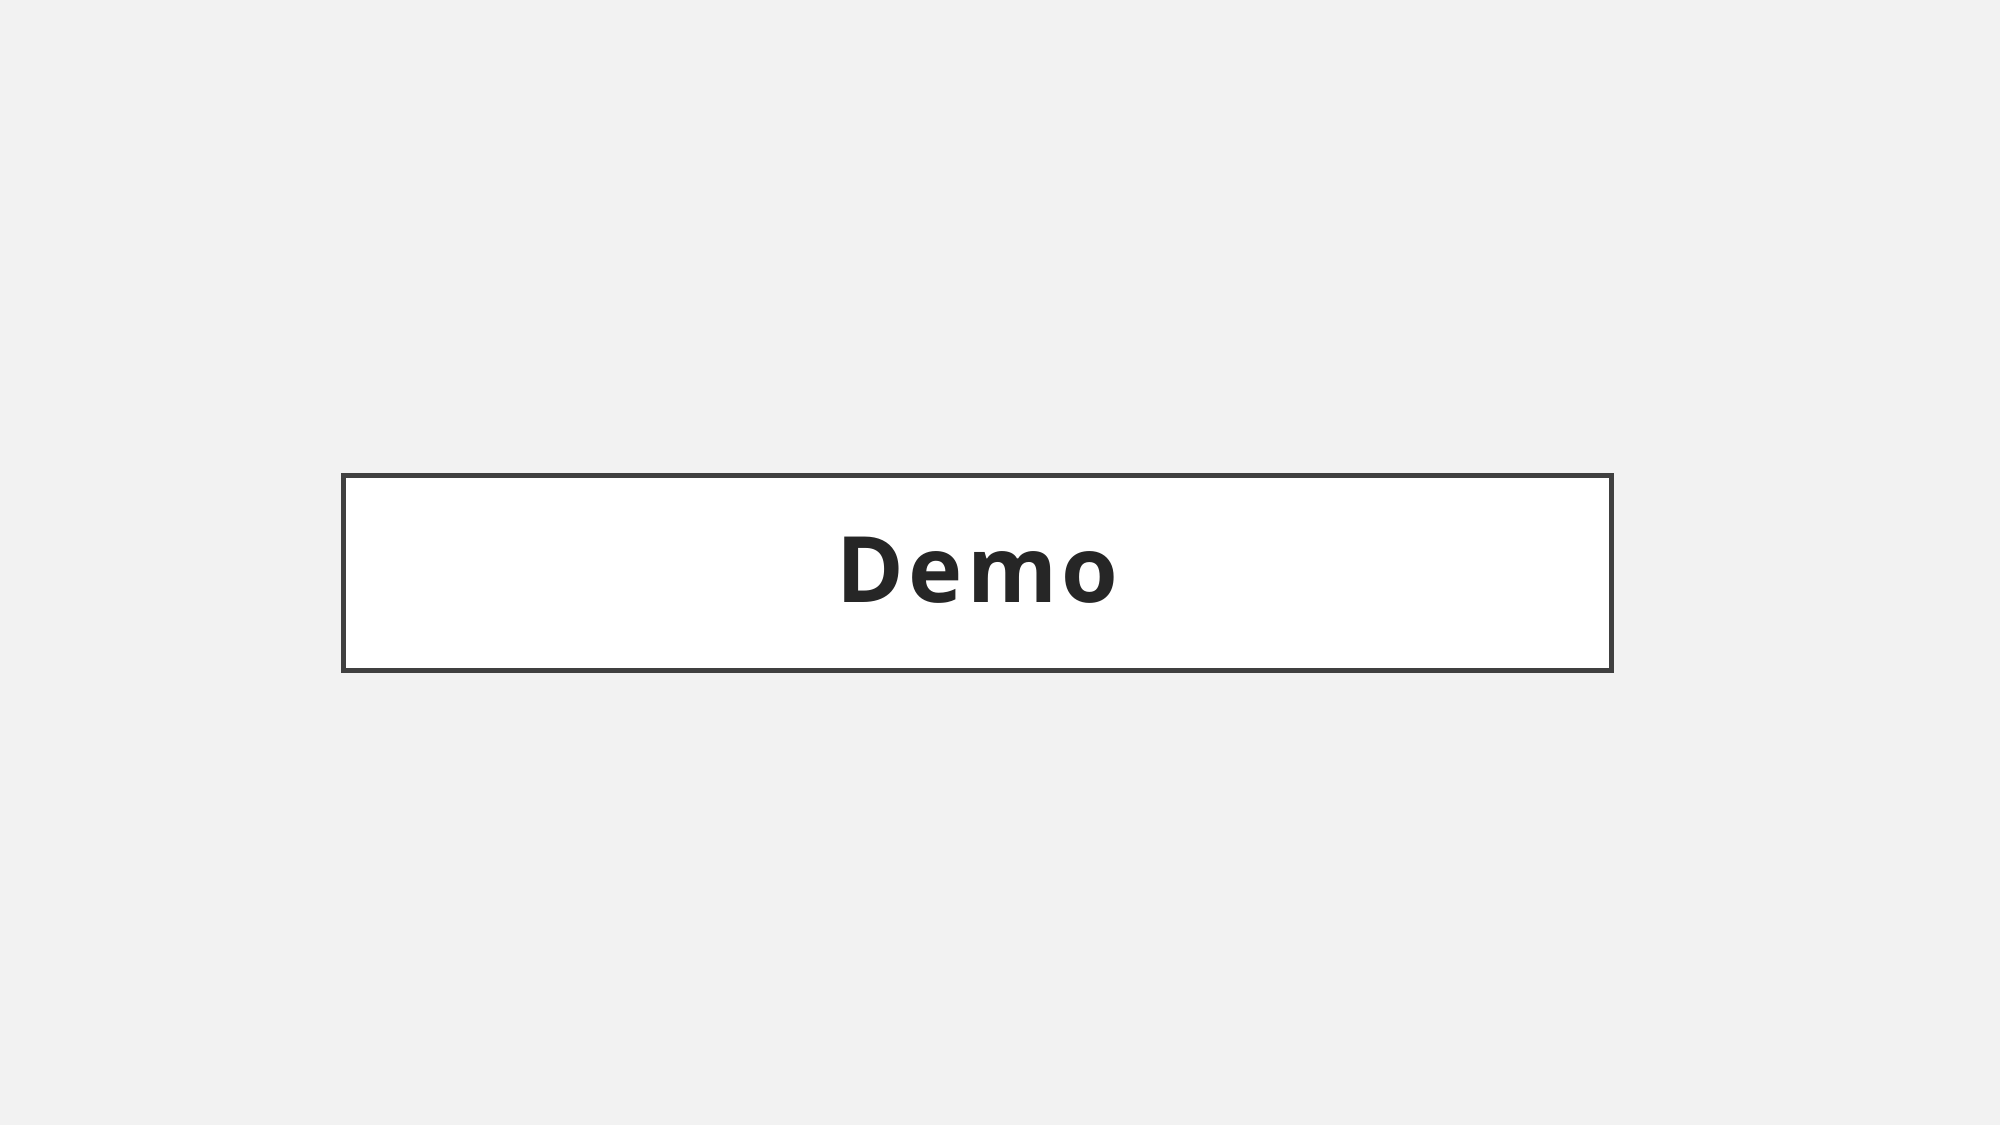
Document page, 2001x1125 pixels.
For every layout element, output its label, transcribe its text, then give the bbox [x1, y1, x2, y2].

title Demo [341, 473, 1614, 673]
